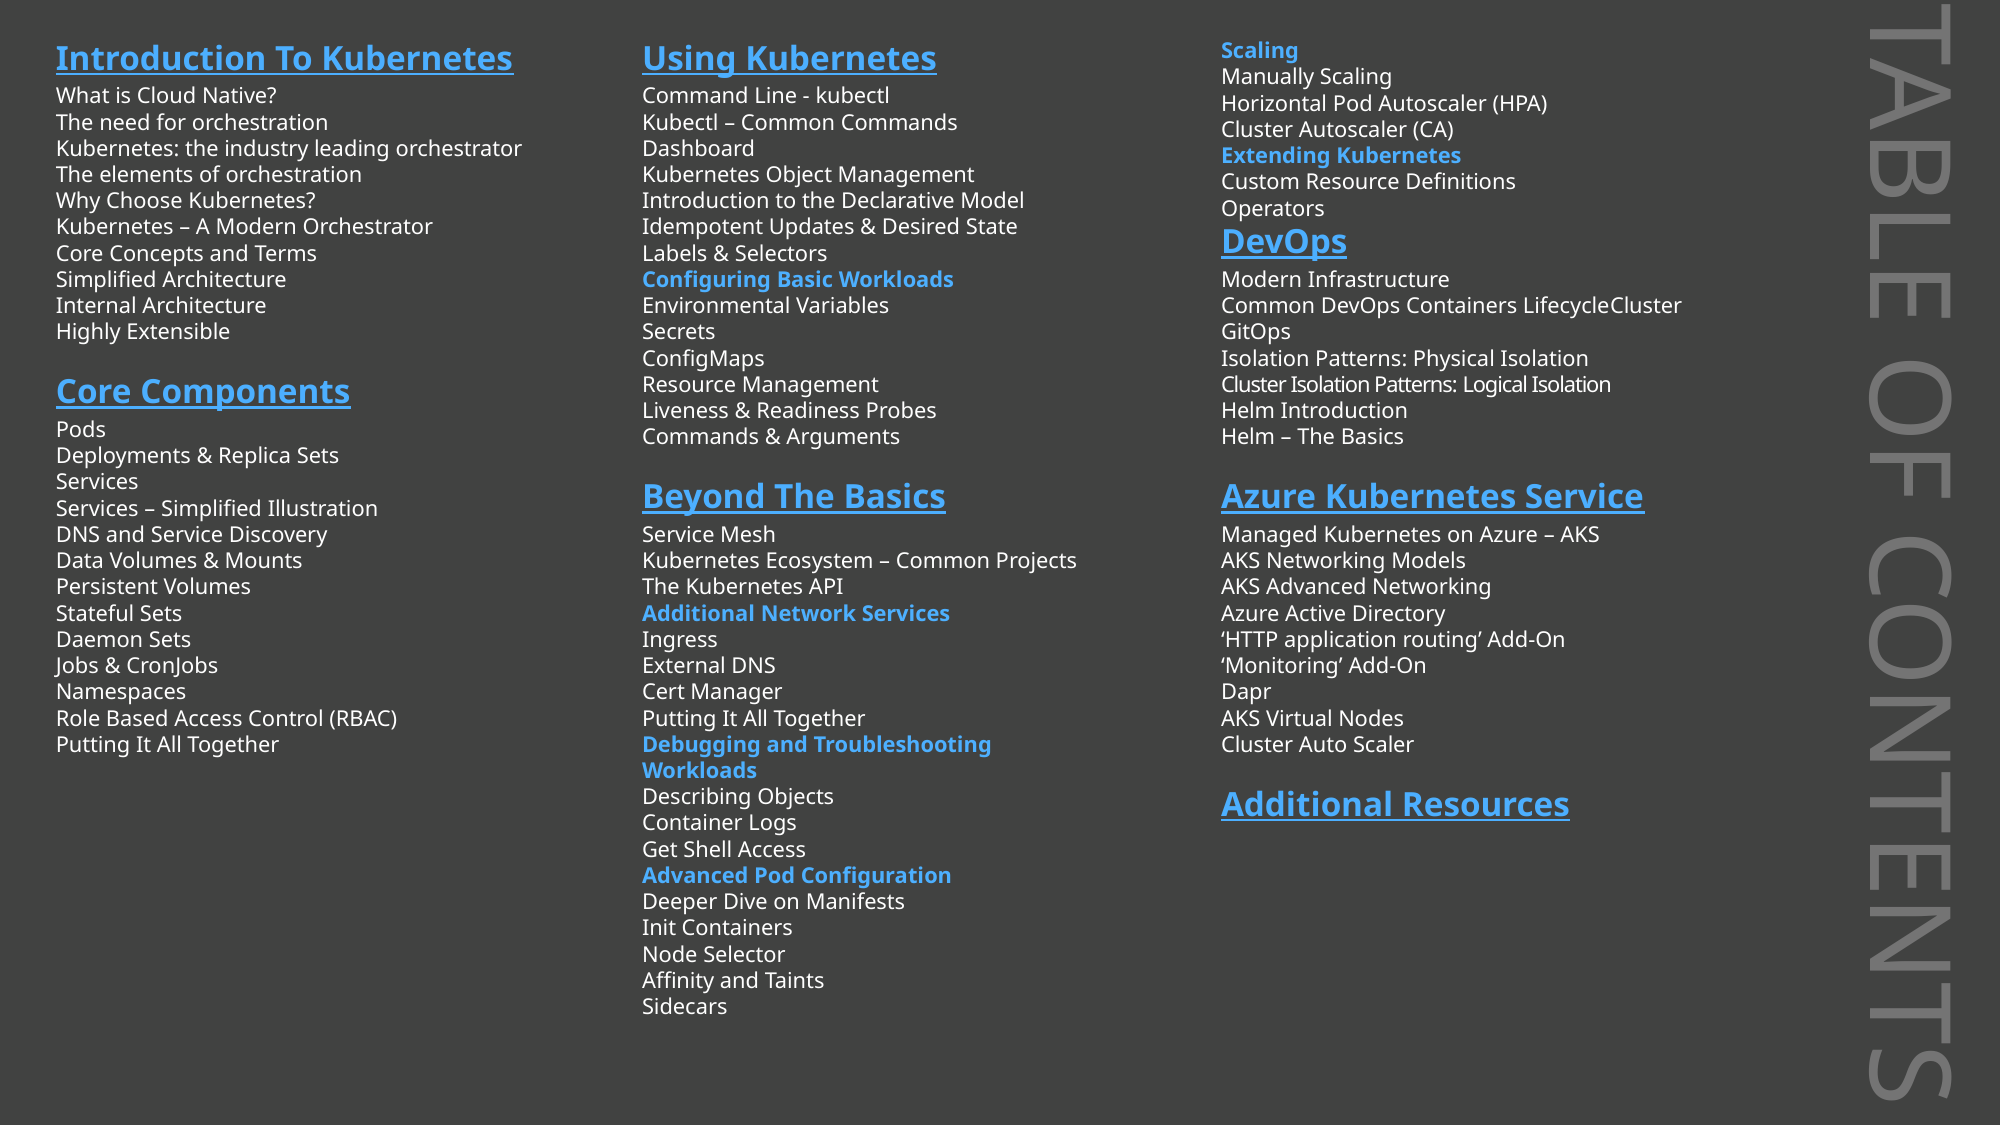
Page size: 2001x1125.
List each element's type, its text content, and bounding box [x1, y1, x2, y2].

text_box Using Kubernetes Command Line - kubectl Kubectl – Common Commands Dashboard Kubernetes Object Management Introduction to the Declarative Model Idempotent Updates & Desired State Labels & Selectors Configuring Basic Workloads Environmental Variables Secrets ConfigMaps Resource Management Liveness & Readiness Probes Commands & Arguments Beyond The Basics Service Mesh Kubernetes Ecosystem – Common Projects The Kubernetes API Additional Network Services Ingress External DNS Cert Manager Putting It All Together Debugging and Troubleshooting Workloads Describing Objects Container Logs Get Shell Access Advanced Pod Configuration Deeper Dive on Manifests Init Containers Node Selector Affinity and Taints Sidecars [627, 29, 1127, 1053]
text_box Scaling Manually Scaling Horizontal Pod Autoscaler (HPA) Cluster Autoscaler (CA) Extending Kubernetes Custom Resource Definitions Operators DevOps Modern Infrastructure Common DevOps Containers LifecycleCluster GitOps Isolation Patterns: Physical Isolation Cluster Isolation Patterns: Logical Isolation Helm Introduction Helm – The Basics Azure Kubernetes Service Managed Kubernetes on Azure – AKS AKS Networking Models AKS Advanced Networking Azure Active Directory ‘HTTP application routing’ Add-On ‘Monitoring’ Add-On Dapr AKS Virtual Nodes Cluster Auto Scaler Additional Resources [1206, 29, 1705, 836]
text_box Introduction To Kubernetes What is Cloud Native? The need for orchestration Kubernetes: the industry leading orchestrator The elements of orchestration Why Choose Kubernetes? Kubernetes – A Modern Orchestrator Core Concepts and Terms Simplified Architecture Internal Architecture Highly Extensible Core Components Pods Deployments & Replica Sets Services Services – Simplified Illustration DNS and Service Discovery Data Volumes & Mounts Persistent Volumes Stateful Sets Daemon Sets Jobs & CronJobs Namespaces Role Based Access Control (RBAC) Putting It All Together [41, 29, 540, 764]
text_box TABLE OF CONTENTS [1848, 3, 1984, 1107]
